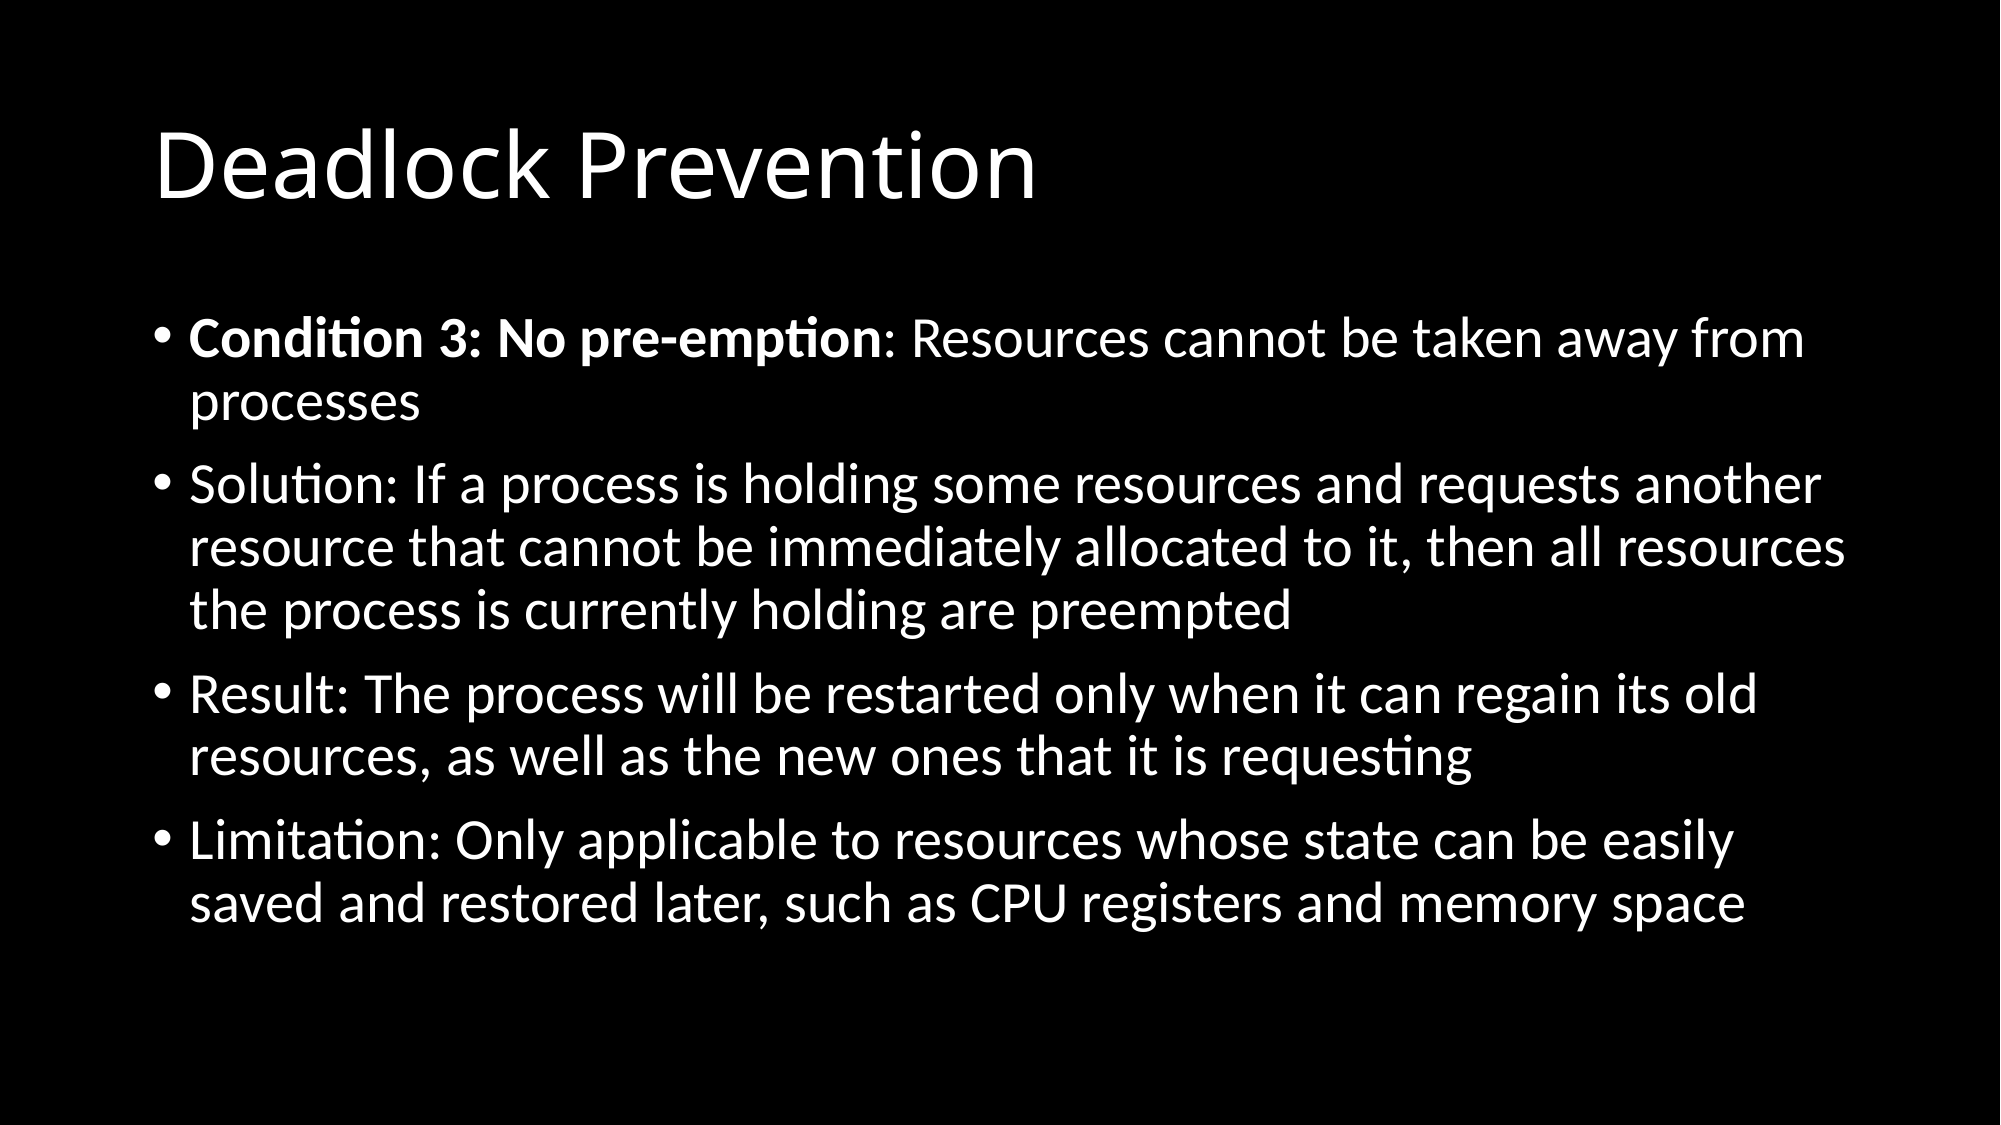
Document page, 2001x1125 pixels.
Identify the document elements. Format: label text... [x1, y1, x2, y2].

title Deadlock Prevention [137, 59, 1863, 278]
list Condition 3: No pre-emption: Resources cannot be taken away from processes Solution: If a process is holding some resources and requests another resource that cannot be immediately allocated to it, then all resources the process is currently holding are preempted Result: The process will be restarted only when it can regain its old resources, as well as the new ones that it is requesting Limitation: Only applicable to resources whose state can be easily saved and restored later, such as CPU registers and memory space [137, 299, 1863, 1014]
